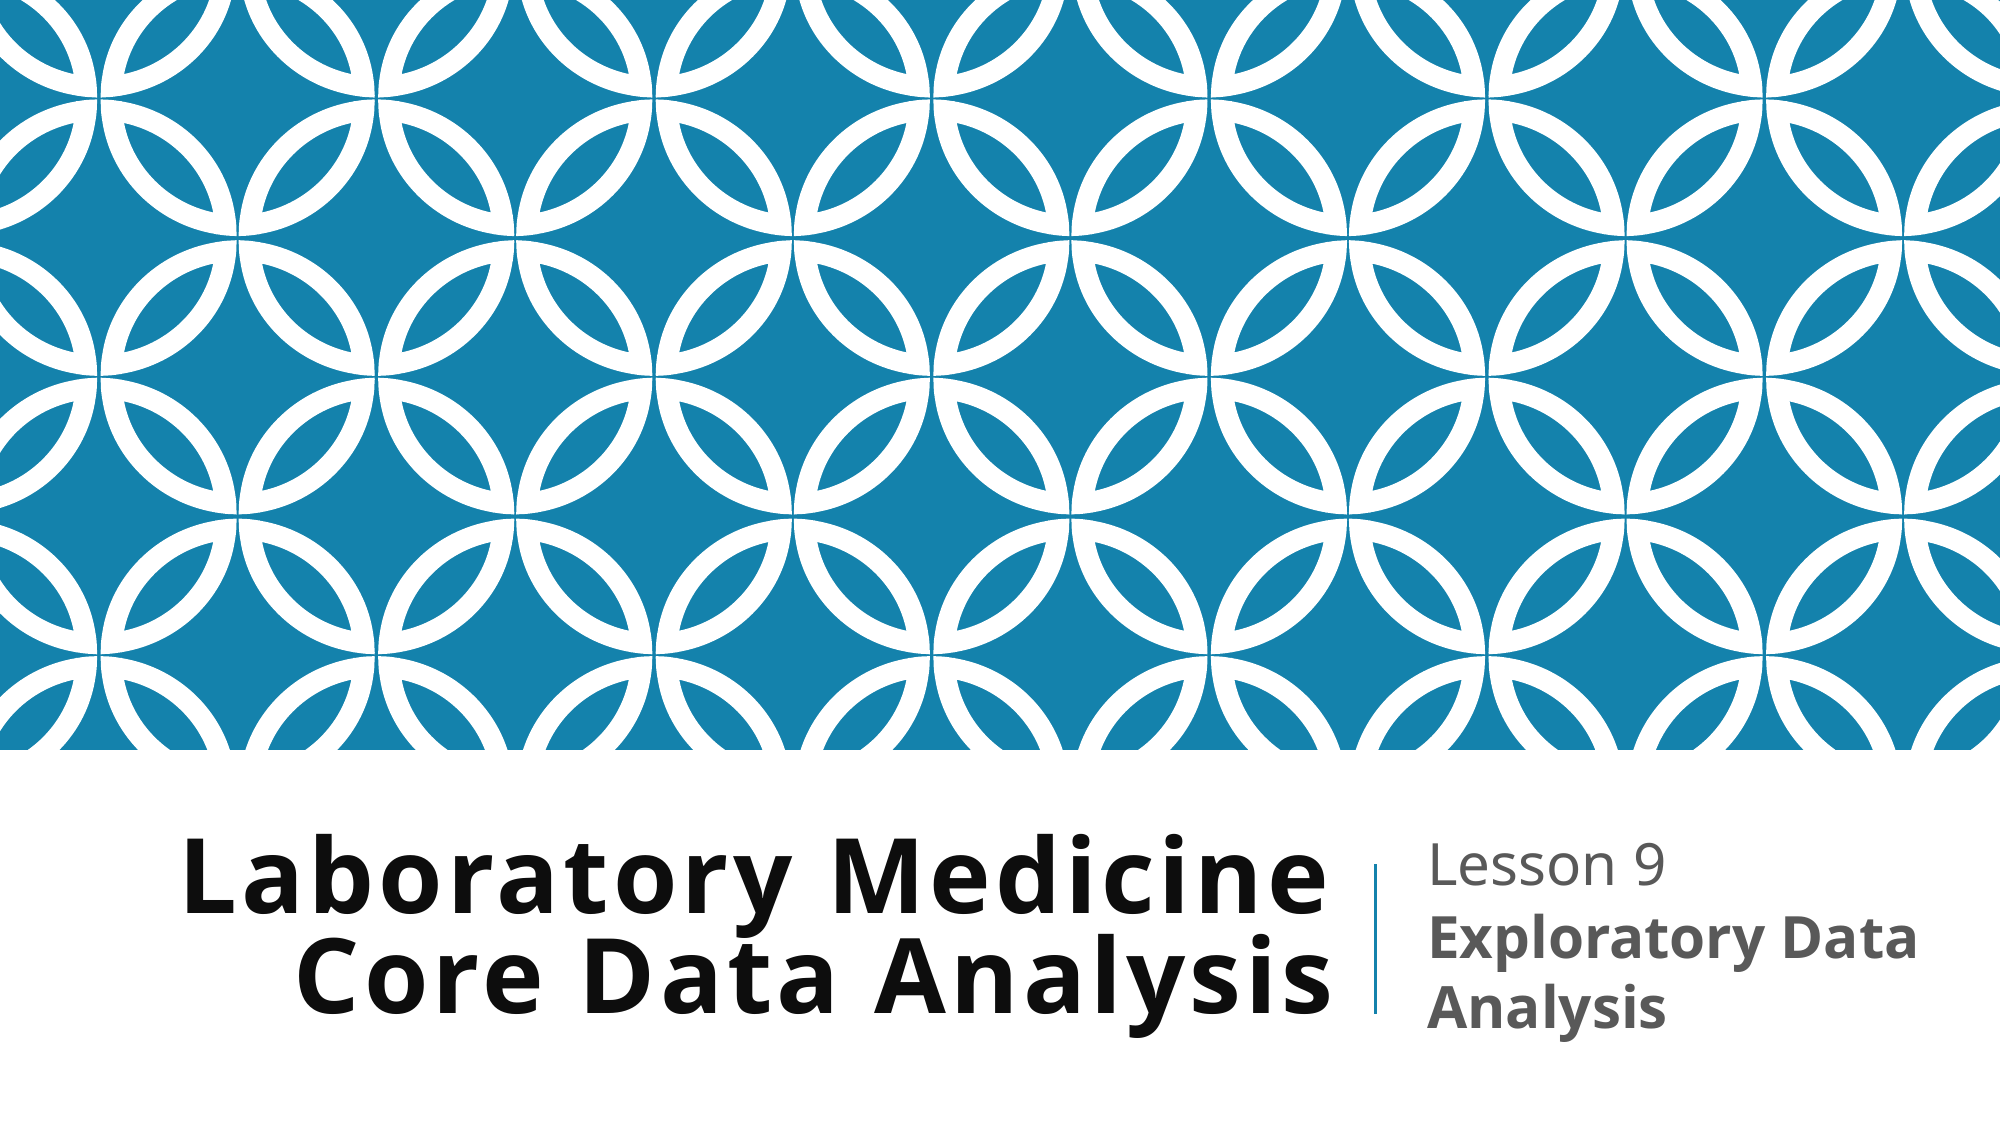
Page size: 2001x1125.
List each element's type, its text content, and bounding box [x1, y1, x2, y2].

subtitle Lesson 9 Exploratory Data Analysis [1412, 813, 1938, 1054]
title Laboratory Medicine Core Data Analysis [75, 813, 1350, 1054]
